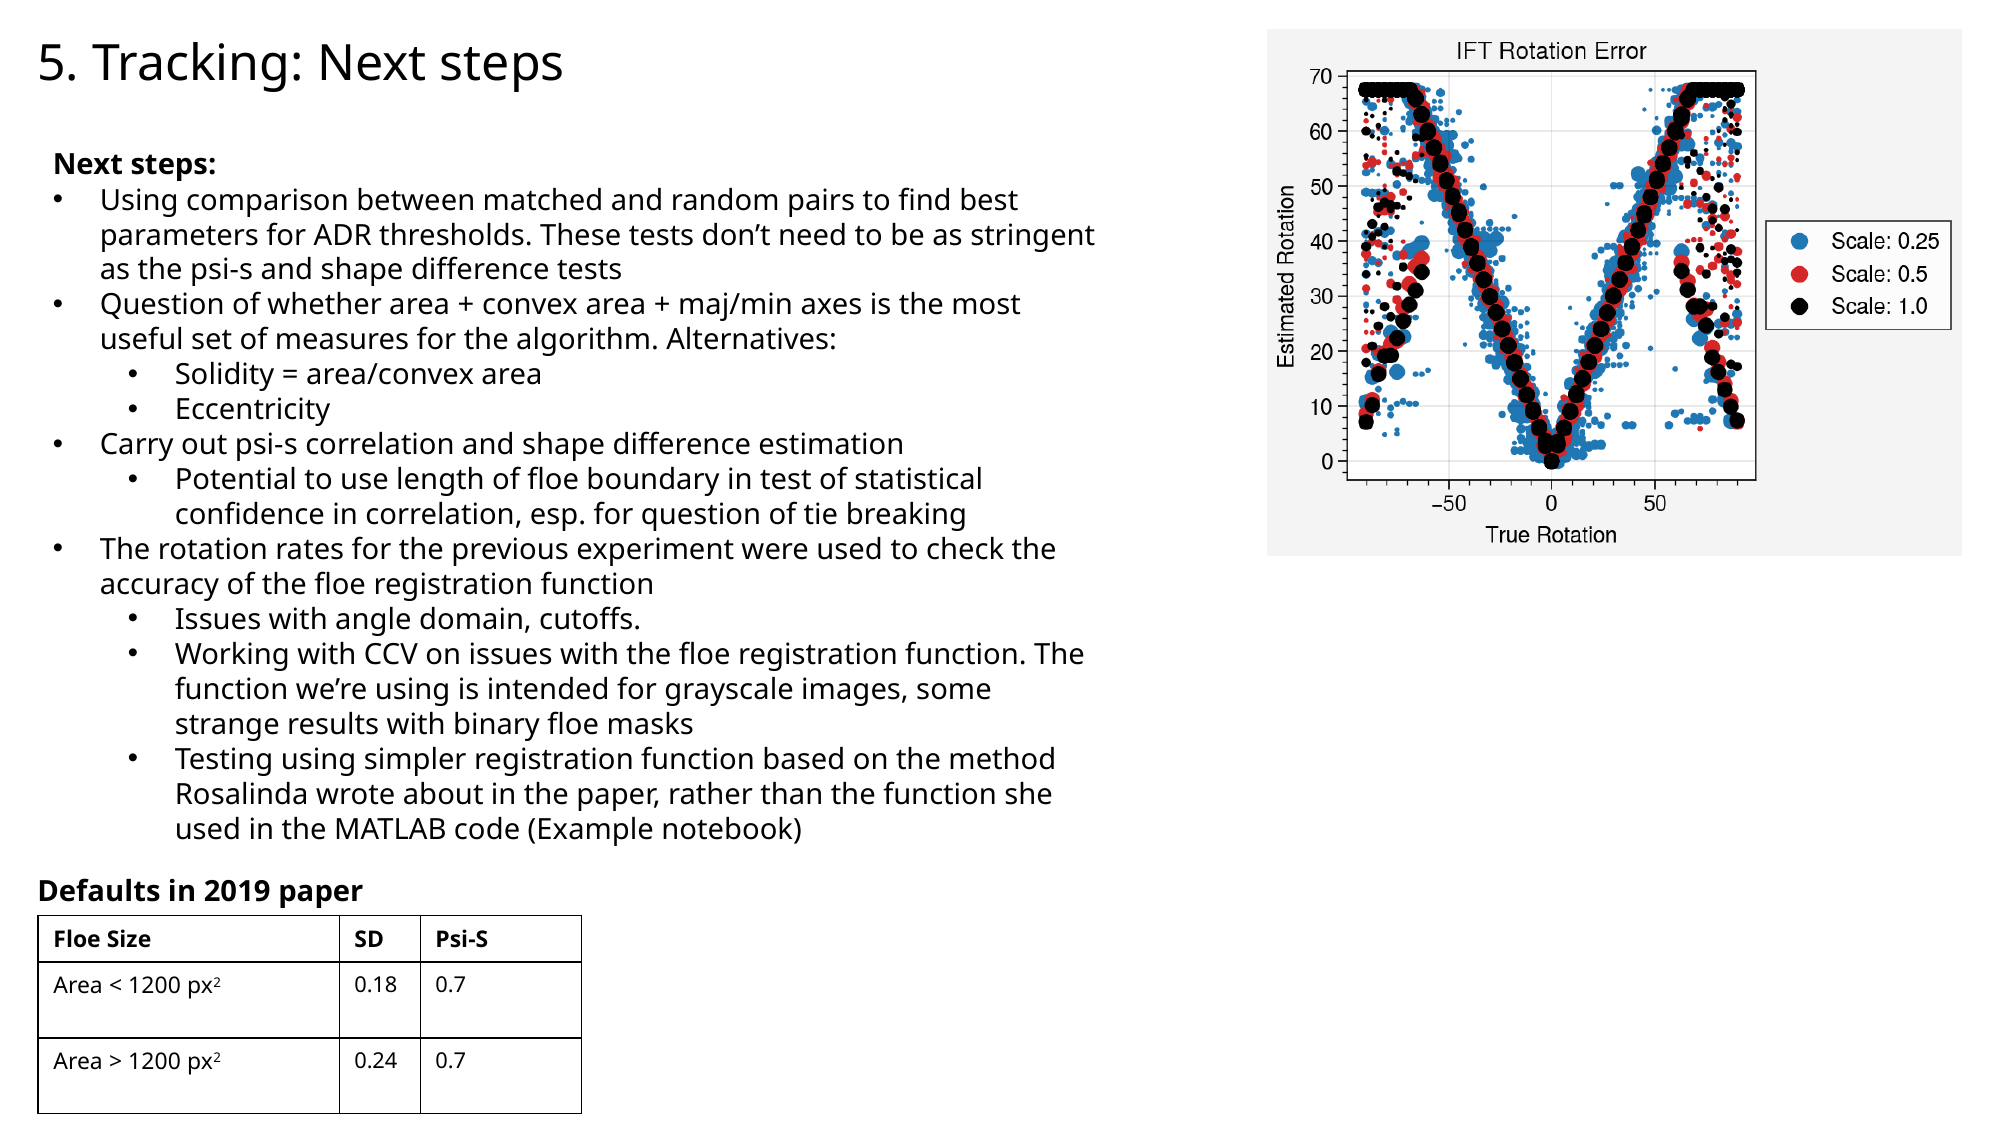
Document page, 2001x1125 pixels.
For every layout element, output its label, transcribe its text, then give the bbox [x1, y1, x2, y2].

table_cell Area > 1200 px2 [39, 1039, 339, 1113]
text_box Next steps: Using comparison between matched and random pairs to find best parameters for ADR thresholds. These tests don’t need to be as stringent as the psi-s and shape difference tests Question of whether area + convex area + maj/min axes is the most useful set of measures for the algorithm. Alternatives: Solidity = area/convex area Eccentricity Carry out psi-s correlation and shape difference estimation Potential to use length of floe boundary in test of statistical confidence in correlation, esp. for question of tie breaking The rotation rates for the previous experiment were used to check the accuracy of the floe registration function Issues with angle domain, cutoffs. Working with CCV on issues with the floe registration function. The function we’re using is intended for grayscale images, some strange results with binary floe masks Testing using simpler registration function based on the method Rosalinda wrote about in the paper, rather than the function she used in the MATLAB code (Example notebook) [38, 138, 1112, 888]
table_header Floe Size [39, 916, 339, 961]
table_header SD [340, 916, 420, 961]
table_cell Area < 1200 px2 [39, 963, 339, 1037]
text_box Defaults in 2019 paper [22, 865, 1096, 915]
table_cell 0.7 [421, 1039, 581, 1113]
table_header Psi-S [421, 916, 581, 961]
table_cell 0.18 [340, 963, 420, 1037]
picture [1266, 28, 1963, 557]
table_cell 0.24 [340, 1039, 420, 1113]
text_box 5. Tracking: Next steps [22, 29, 1266, 112]
table_cell 0.7 [421, 963, 581, 1037]
